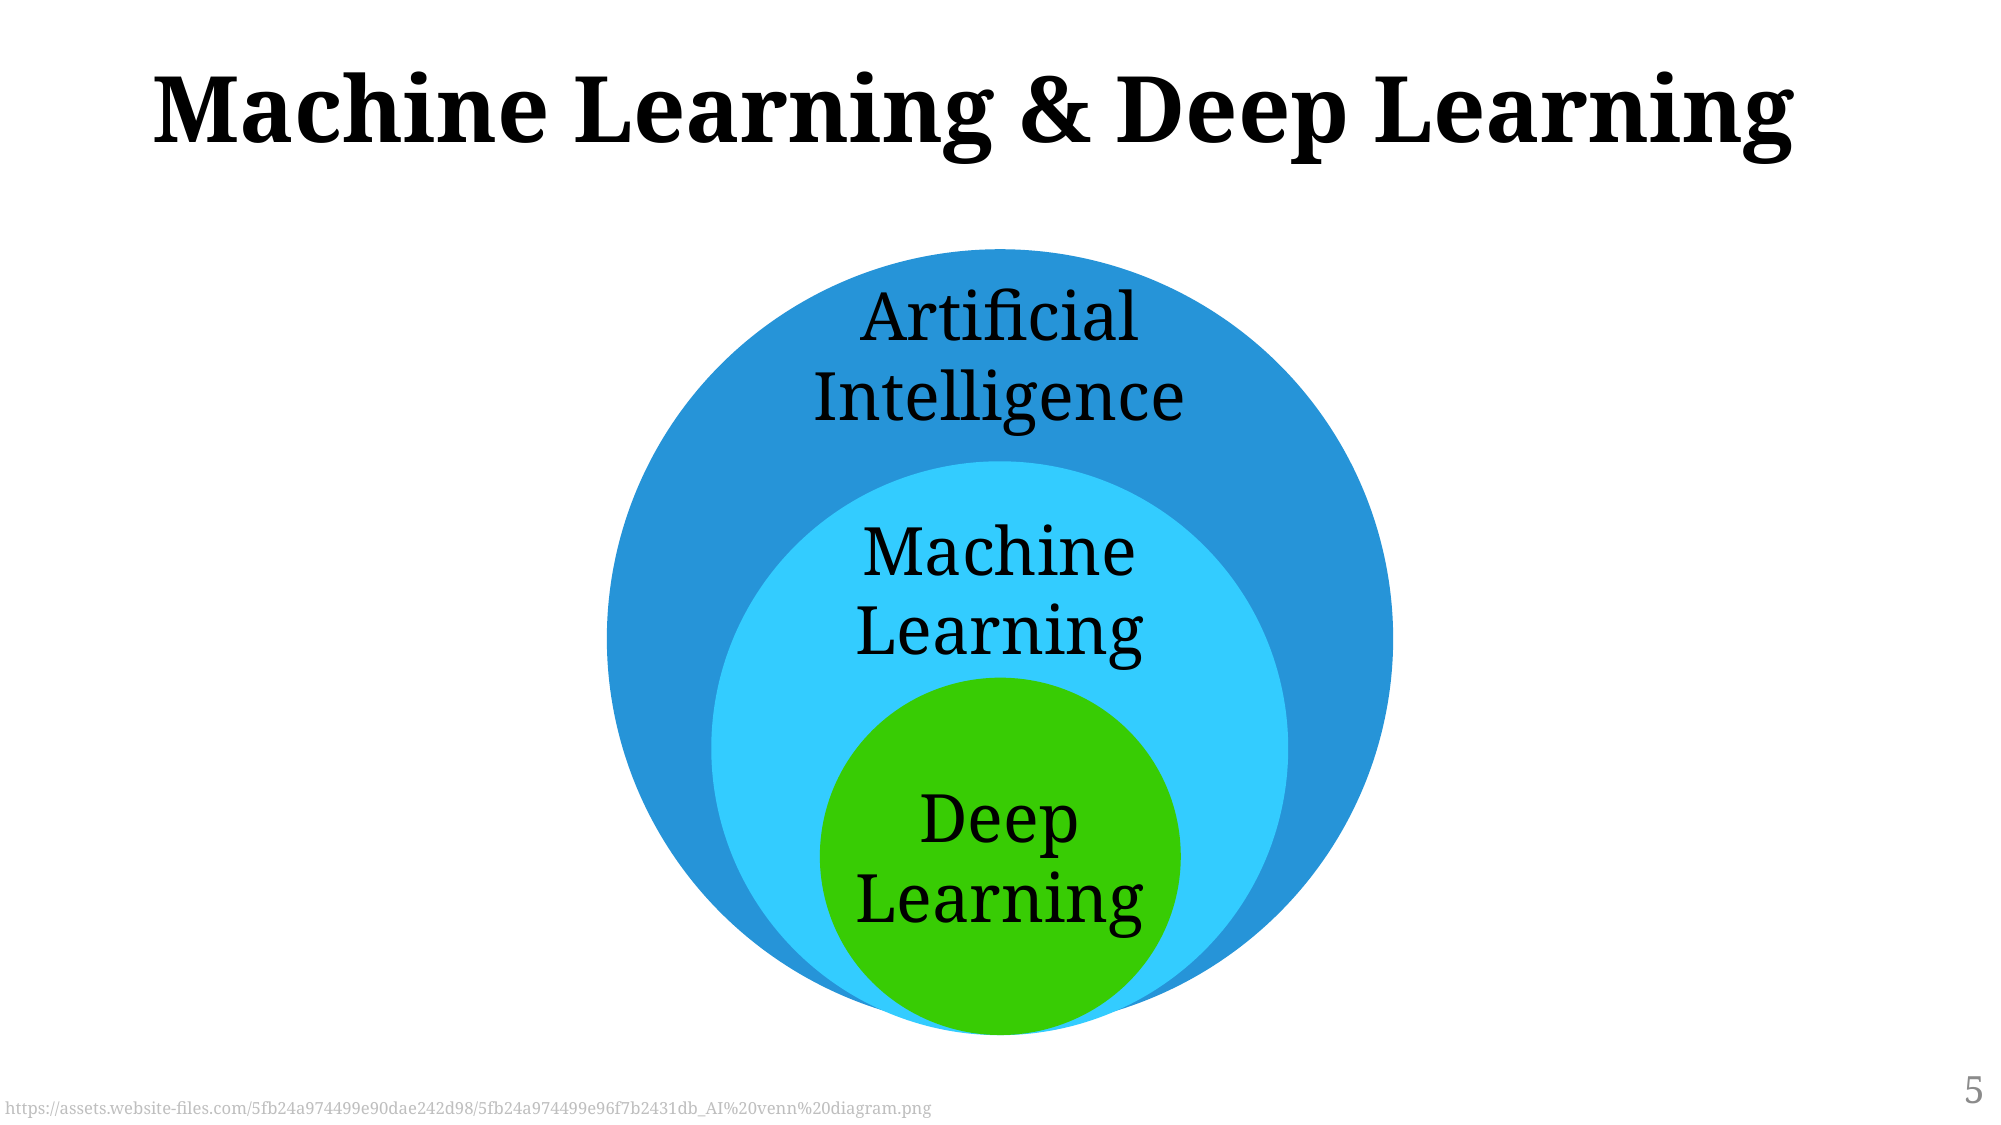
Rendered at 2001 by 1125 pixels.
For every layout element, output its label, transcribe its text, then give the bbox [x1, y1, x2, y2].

text_box https://assets.website-files.com/5fb24a974499e90dae242d98/5fb24a974499e96f7b2431db_AI%20venn%20diagram.png [0, 1090, 948, 1125]
title Machine Learning & Deep Learning [137, 34, 1863, 191]
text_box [606, 249, 1394, 1036]
slide_number 5 [1843, 1061, 2000, 1122]
